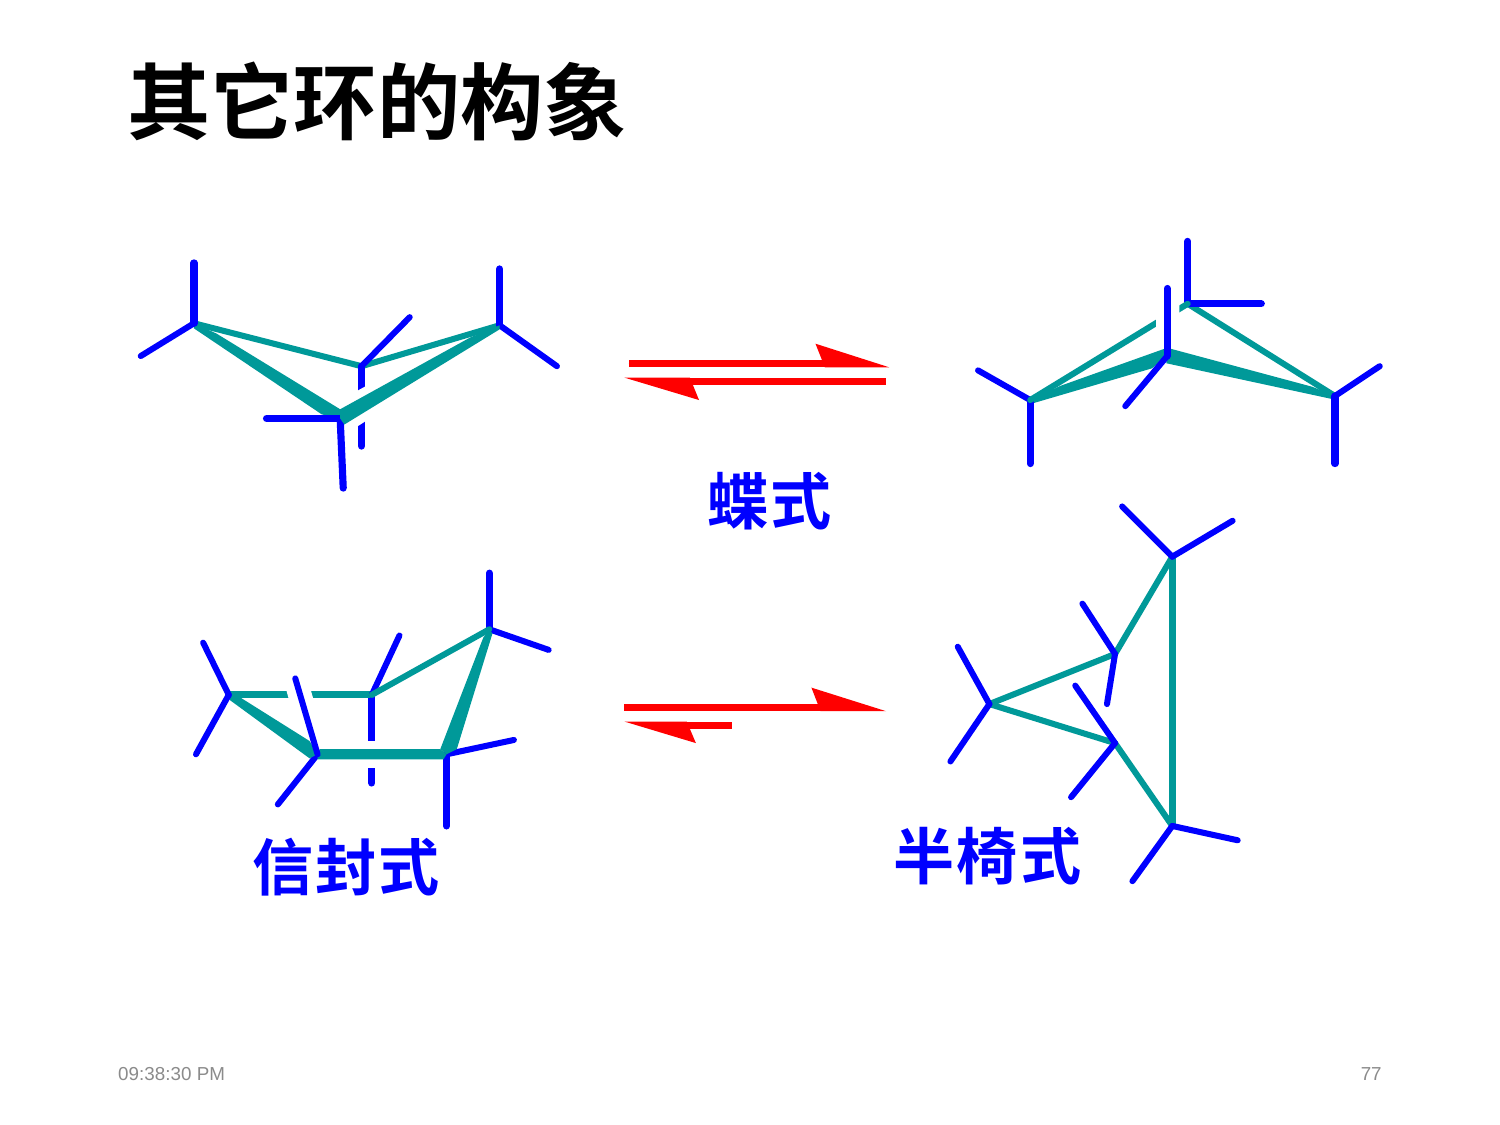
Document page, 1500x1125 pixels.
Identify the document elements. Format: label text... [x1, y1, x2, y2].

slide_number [103, 1042, 441, 1103]
slide_number 77 [1059, 1042, 1397, 1103]
title 其它环的构象 [112, 37, 1388, 175]
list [122, 222, 1398, 902]
